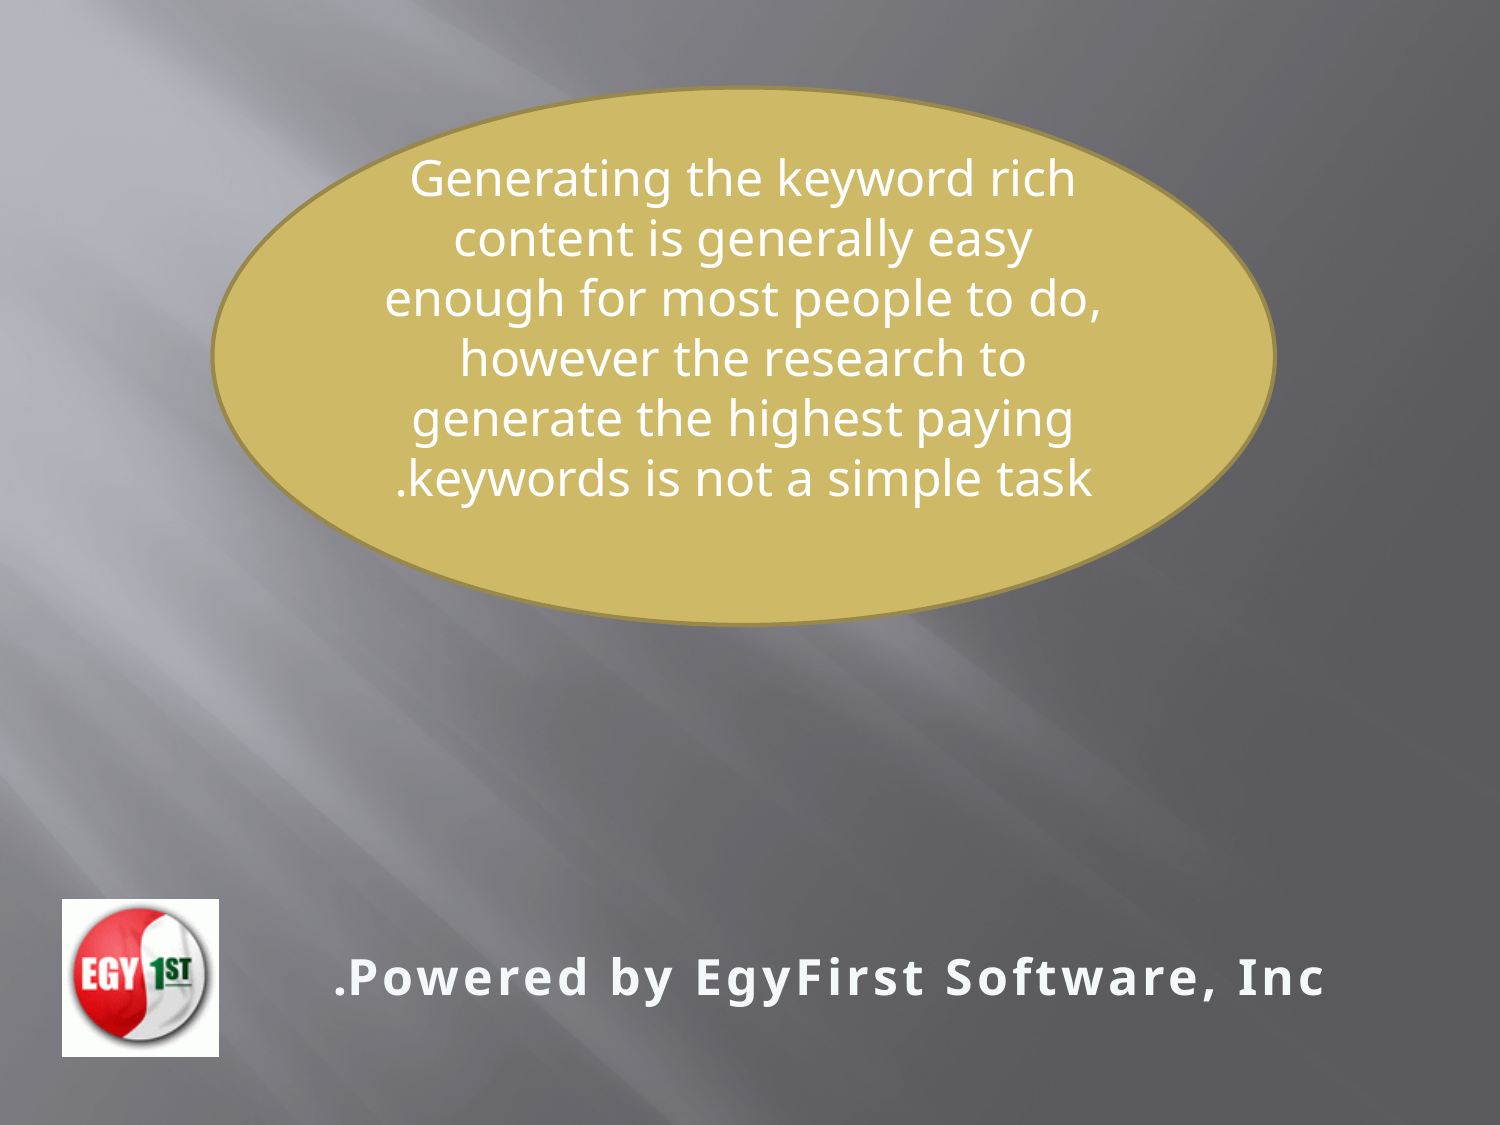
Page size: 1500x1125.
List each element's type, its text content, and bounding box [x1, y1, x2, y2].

text_box Generating the keyword rich content is generally easy enough for most people to do, however the research to generate the highest paying keywords is not a simple task. [210, 85, 1278, 628]
picture [62, 899, 219, 1057]
text_box Powered by EgyFirst Software, Inc. [261, 937, 1425, 1013]
